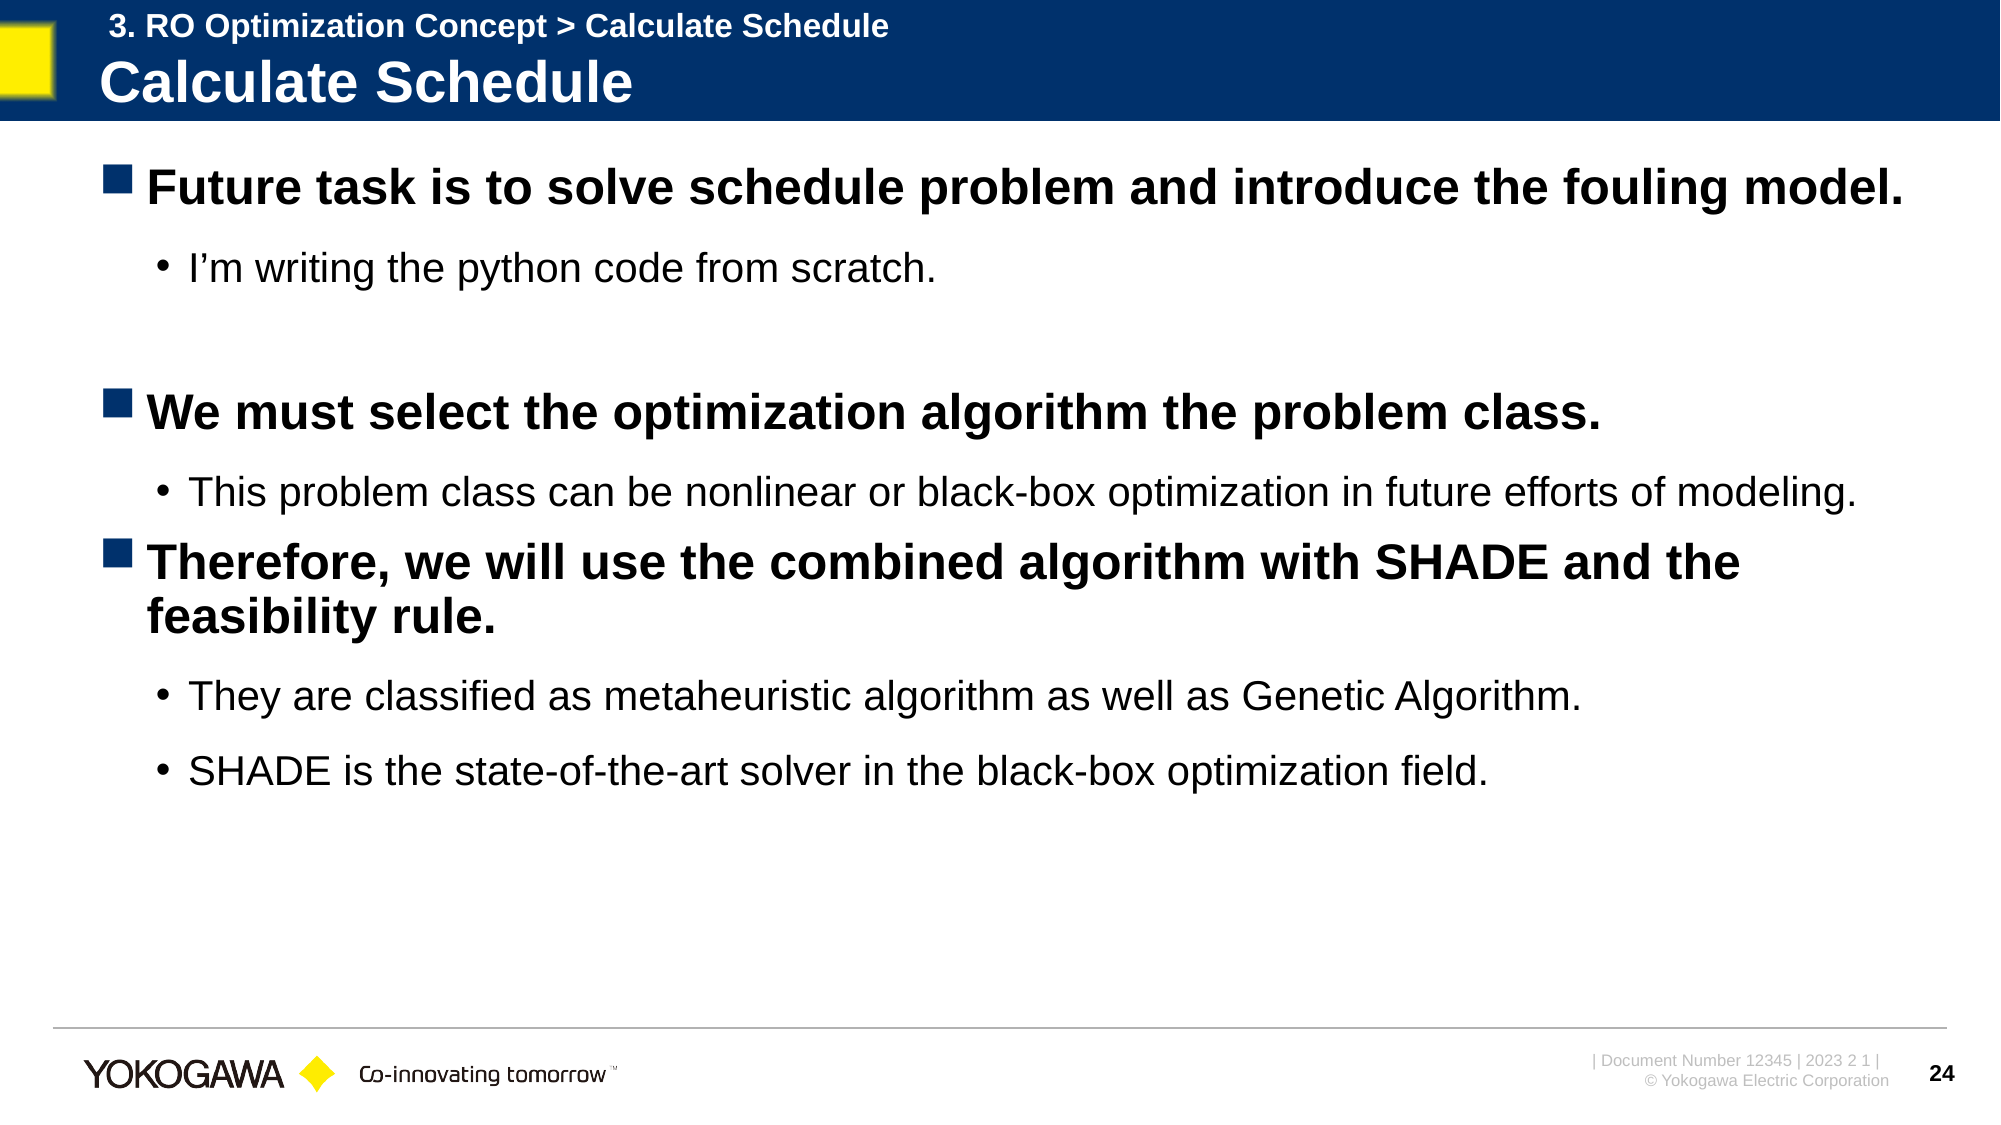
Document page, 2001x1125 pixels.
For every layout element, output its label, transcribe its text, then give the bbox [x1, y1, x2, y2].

list Future task is to solve schedule problem and introduce the fouling model. I’m writing the python code from scratch. We must select the optimization algorithm the problem class. This problem class can be nonlinear or black-box optimization in future efforts of modeling. Therefore, we will use the combined algorithm with SHADE and the feasibility rule. They are classified as metaheuristic algorithm as well as Genetic Algorithm. SHADE is the state-of-the-art solver in the black-box optimization field. [84, 154, 1946, 253]
text_box 3. RO Optimization Concept > Calculate Schedule [93, 0, 984, 52]
slide_number 24 [1904, 1042, 1970, 1103]
picture [83, 1055, 617, 1093]
title Calculate Schedule [84, 41, 1955, 127]
picture [0, 6, 69, 115]
